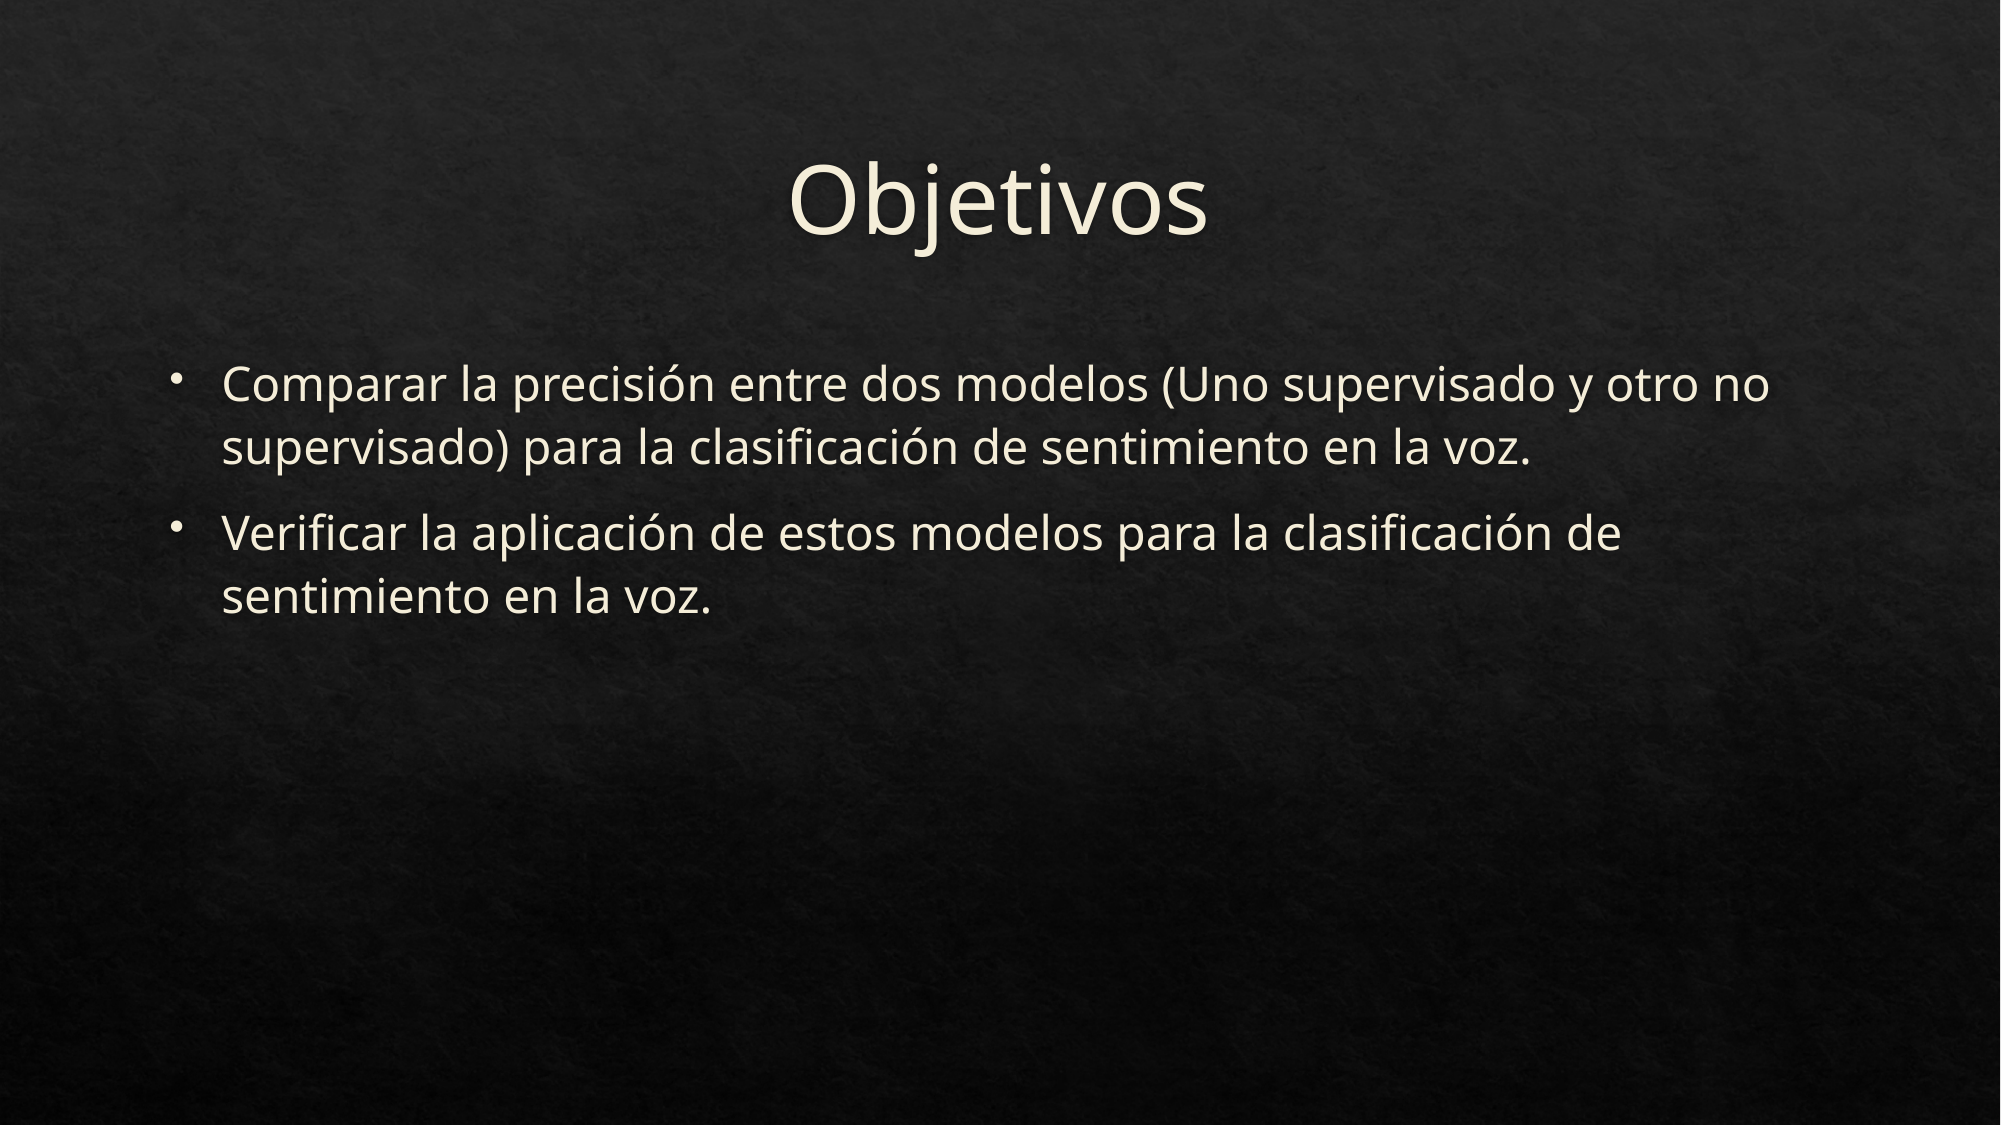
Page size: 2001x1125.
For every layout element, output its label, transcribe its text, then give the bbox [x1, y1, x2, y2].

title Objetivos [149, 99, 1849, 307]
list Comparar la precisión entre dos modelos (Uno supervisado y otro no supervisado) para la clasificación de sentimiento en la voz. Verificar la aplicación de estos modelos para la clasificación de sentimiento en la voz. [149, 340, 1849, 950]
